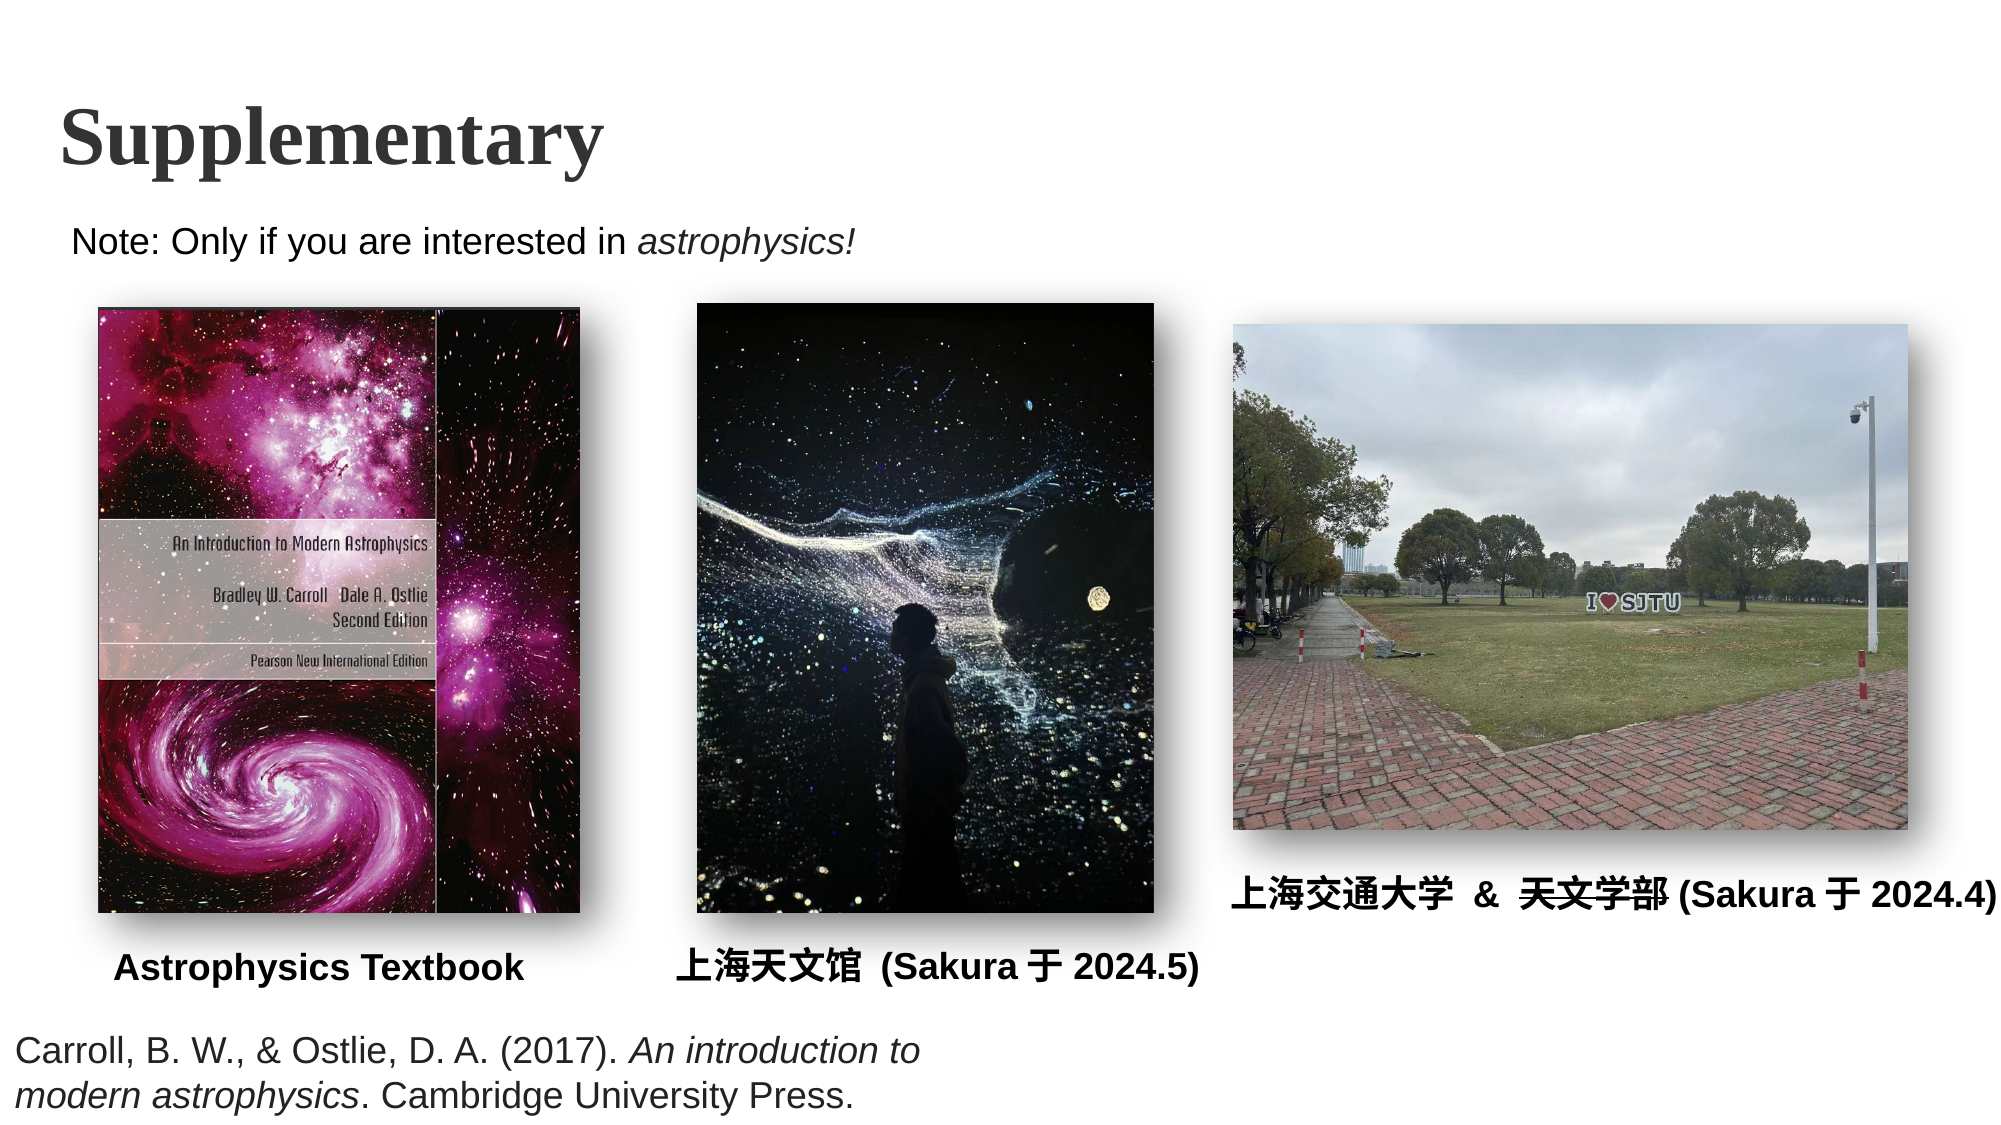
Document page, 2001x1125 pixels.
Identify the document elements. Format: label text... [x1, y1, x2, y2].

text_box 上海天文馆 (Sakura于2024.5) [660, 934, 1383, 995]
text_box Astrophysics Textbook [98, 935, 820, 996]
text_box Note: Only if you are interested in astrophysics! [56, 209, 891, 269]
text_box Carroll, B. W., & Ostlie, D. A. (2017). An introduction to modern astrophysics. Cambridge University Press. [0, 1018, 1000, 1124]
text_box 上海交通大学 & 天文学部(Sakura于2024.4) [1215, 862, 2000, 923]
picture [98, 307, 581, 913]
text_box Supplementary [44, 73, 1277, 189]
picture [697, 303, 1154, 913]
picture [1233, 324, 1908, 830]
